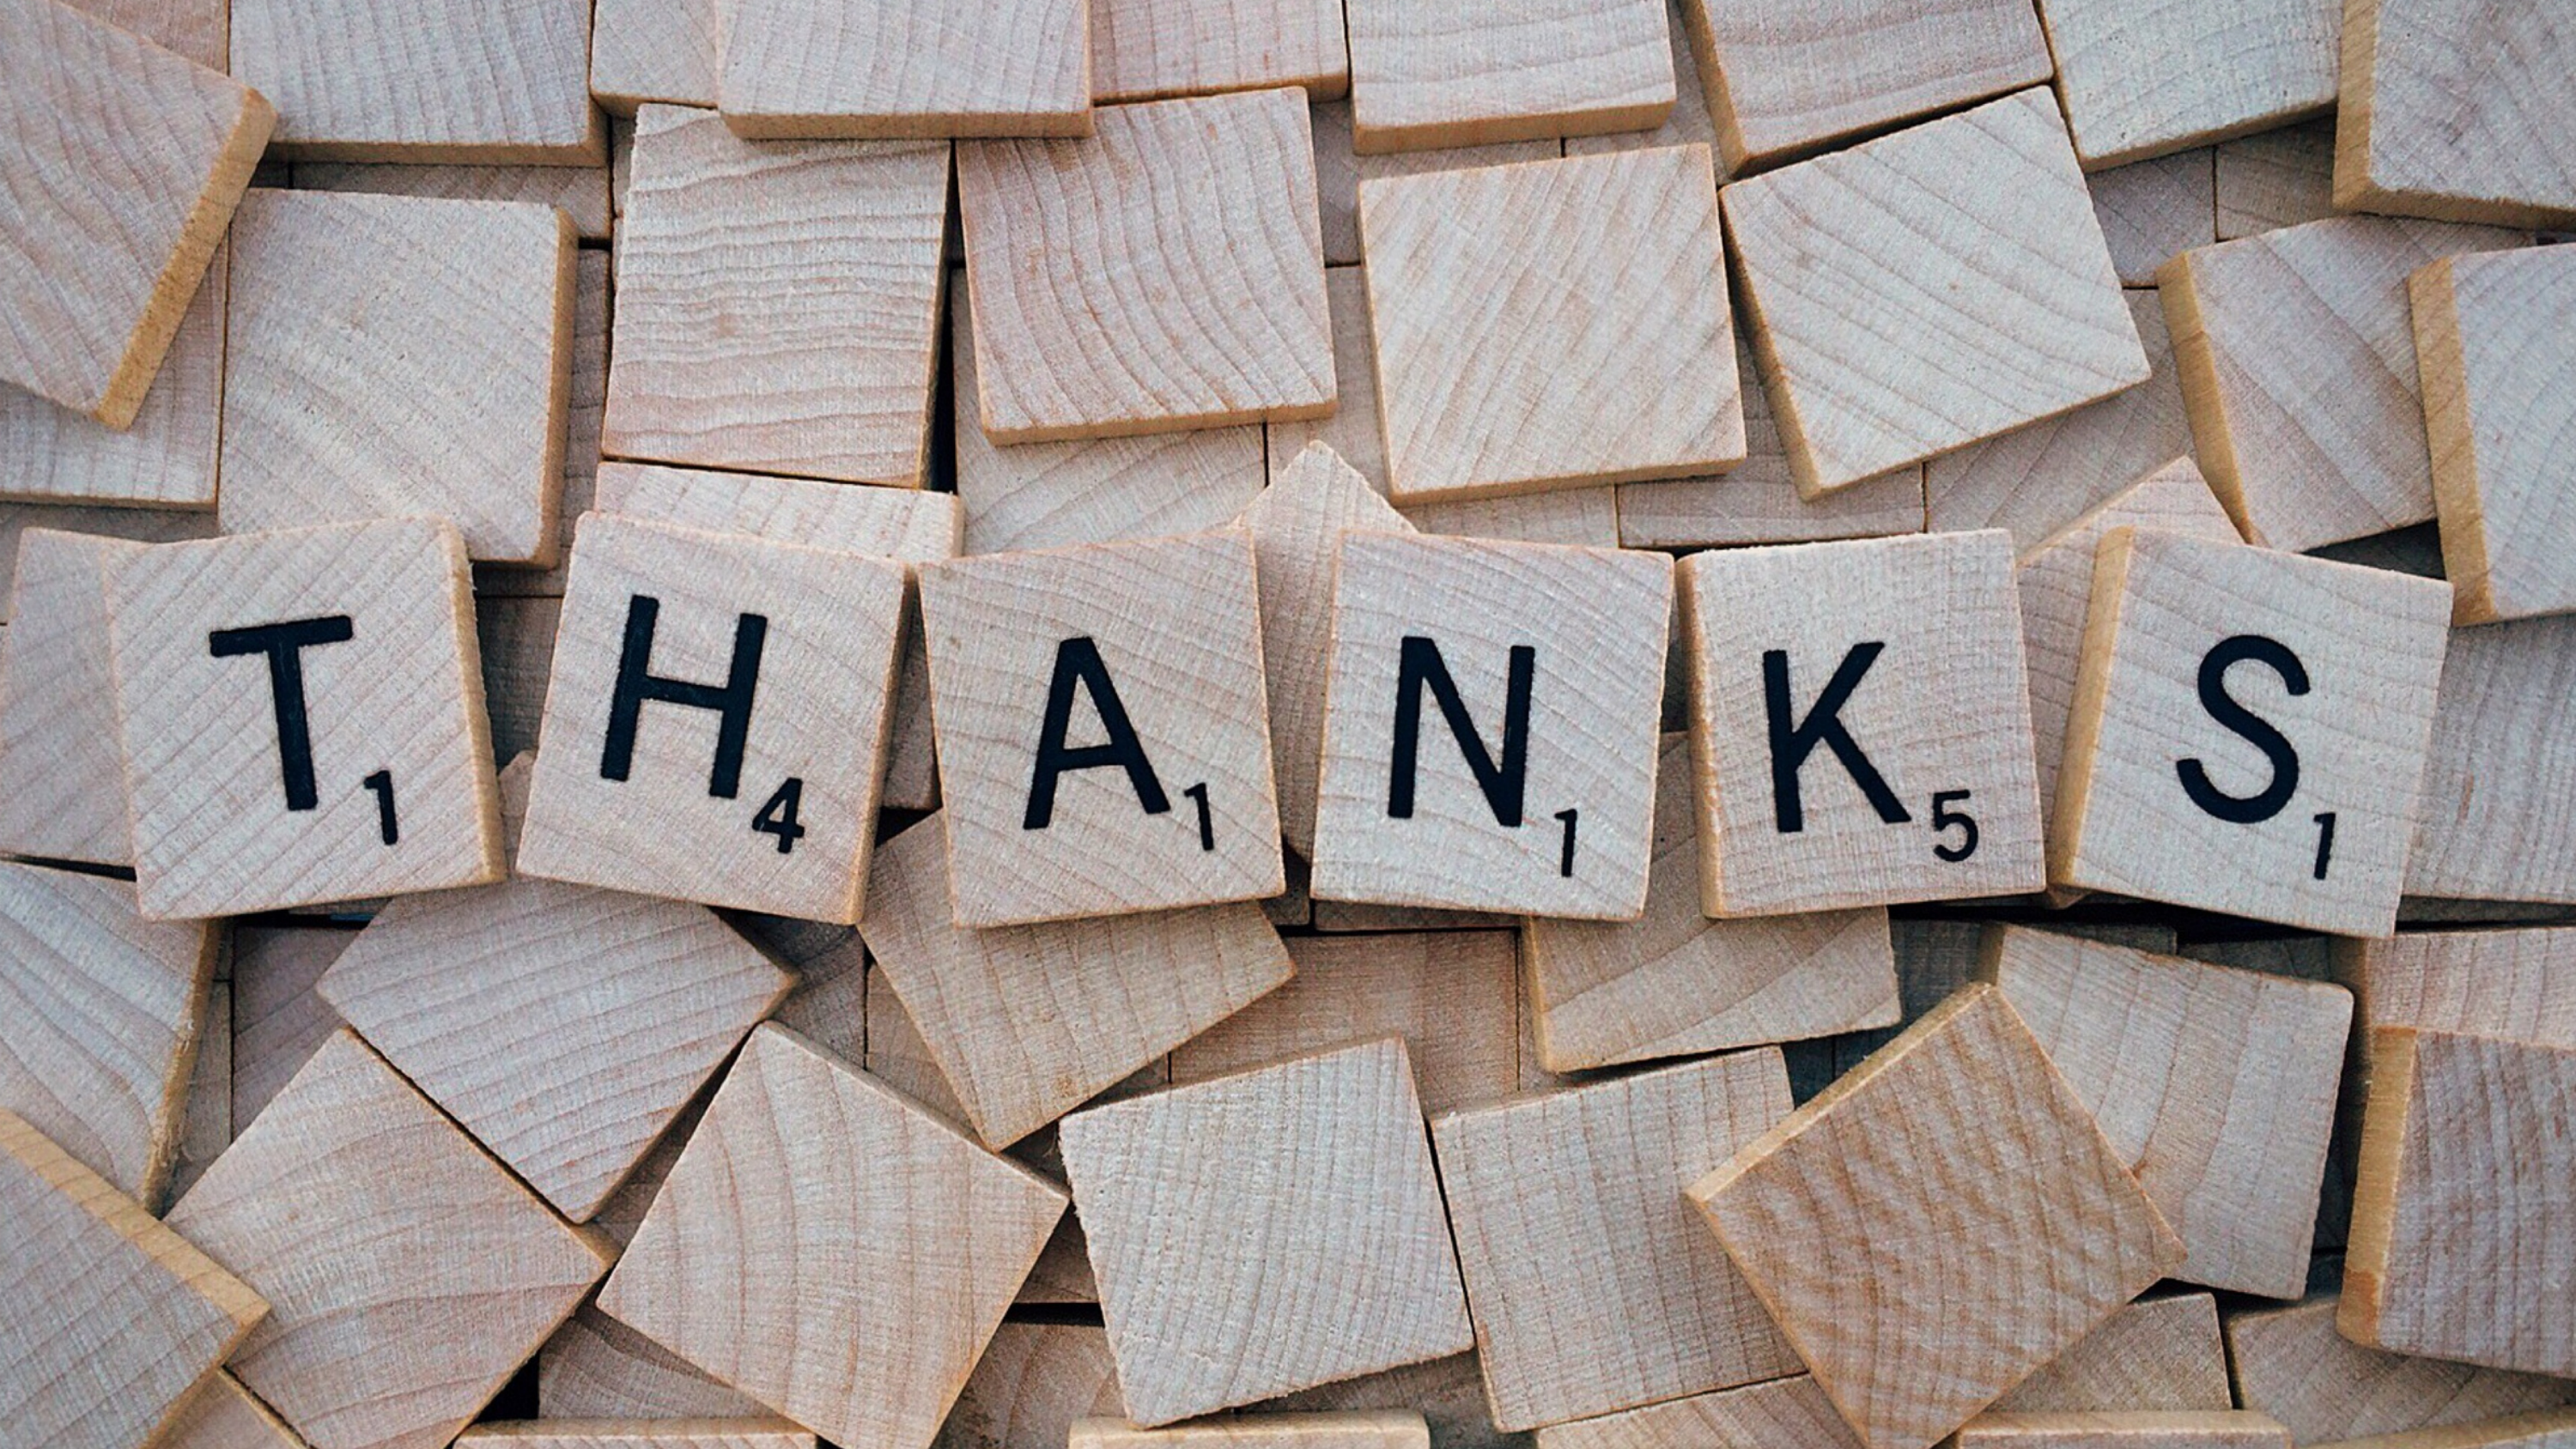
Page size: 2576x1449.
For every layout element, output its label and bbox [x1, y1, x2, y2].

text_box [0, 0, 2576, 1449]
